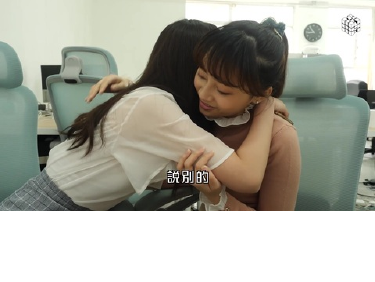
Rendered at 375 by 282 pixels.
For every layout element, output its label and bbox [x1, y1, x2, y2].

picture [0, 0, 375, 212]
